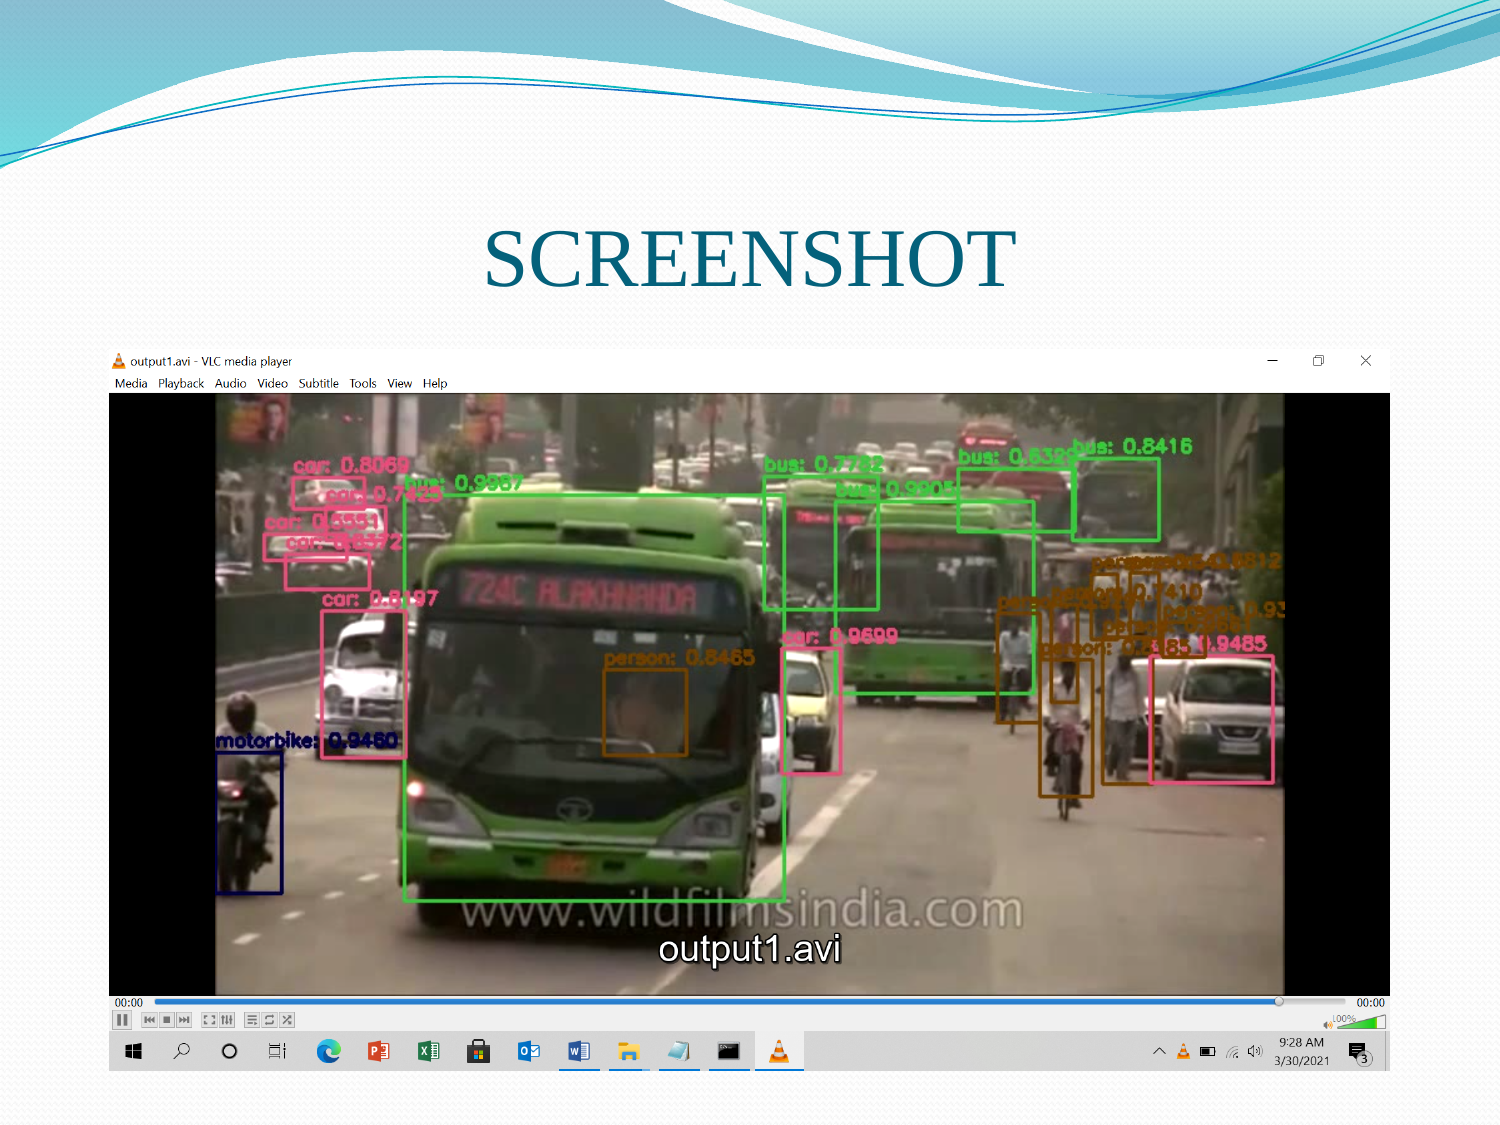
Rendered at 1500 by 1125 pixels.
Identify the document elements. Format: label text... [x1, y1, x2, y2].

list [109, 349, 1391, 1071]
title SCREENSHOT [75, 115, 1425, 303]
